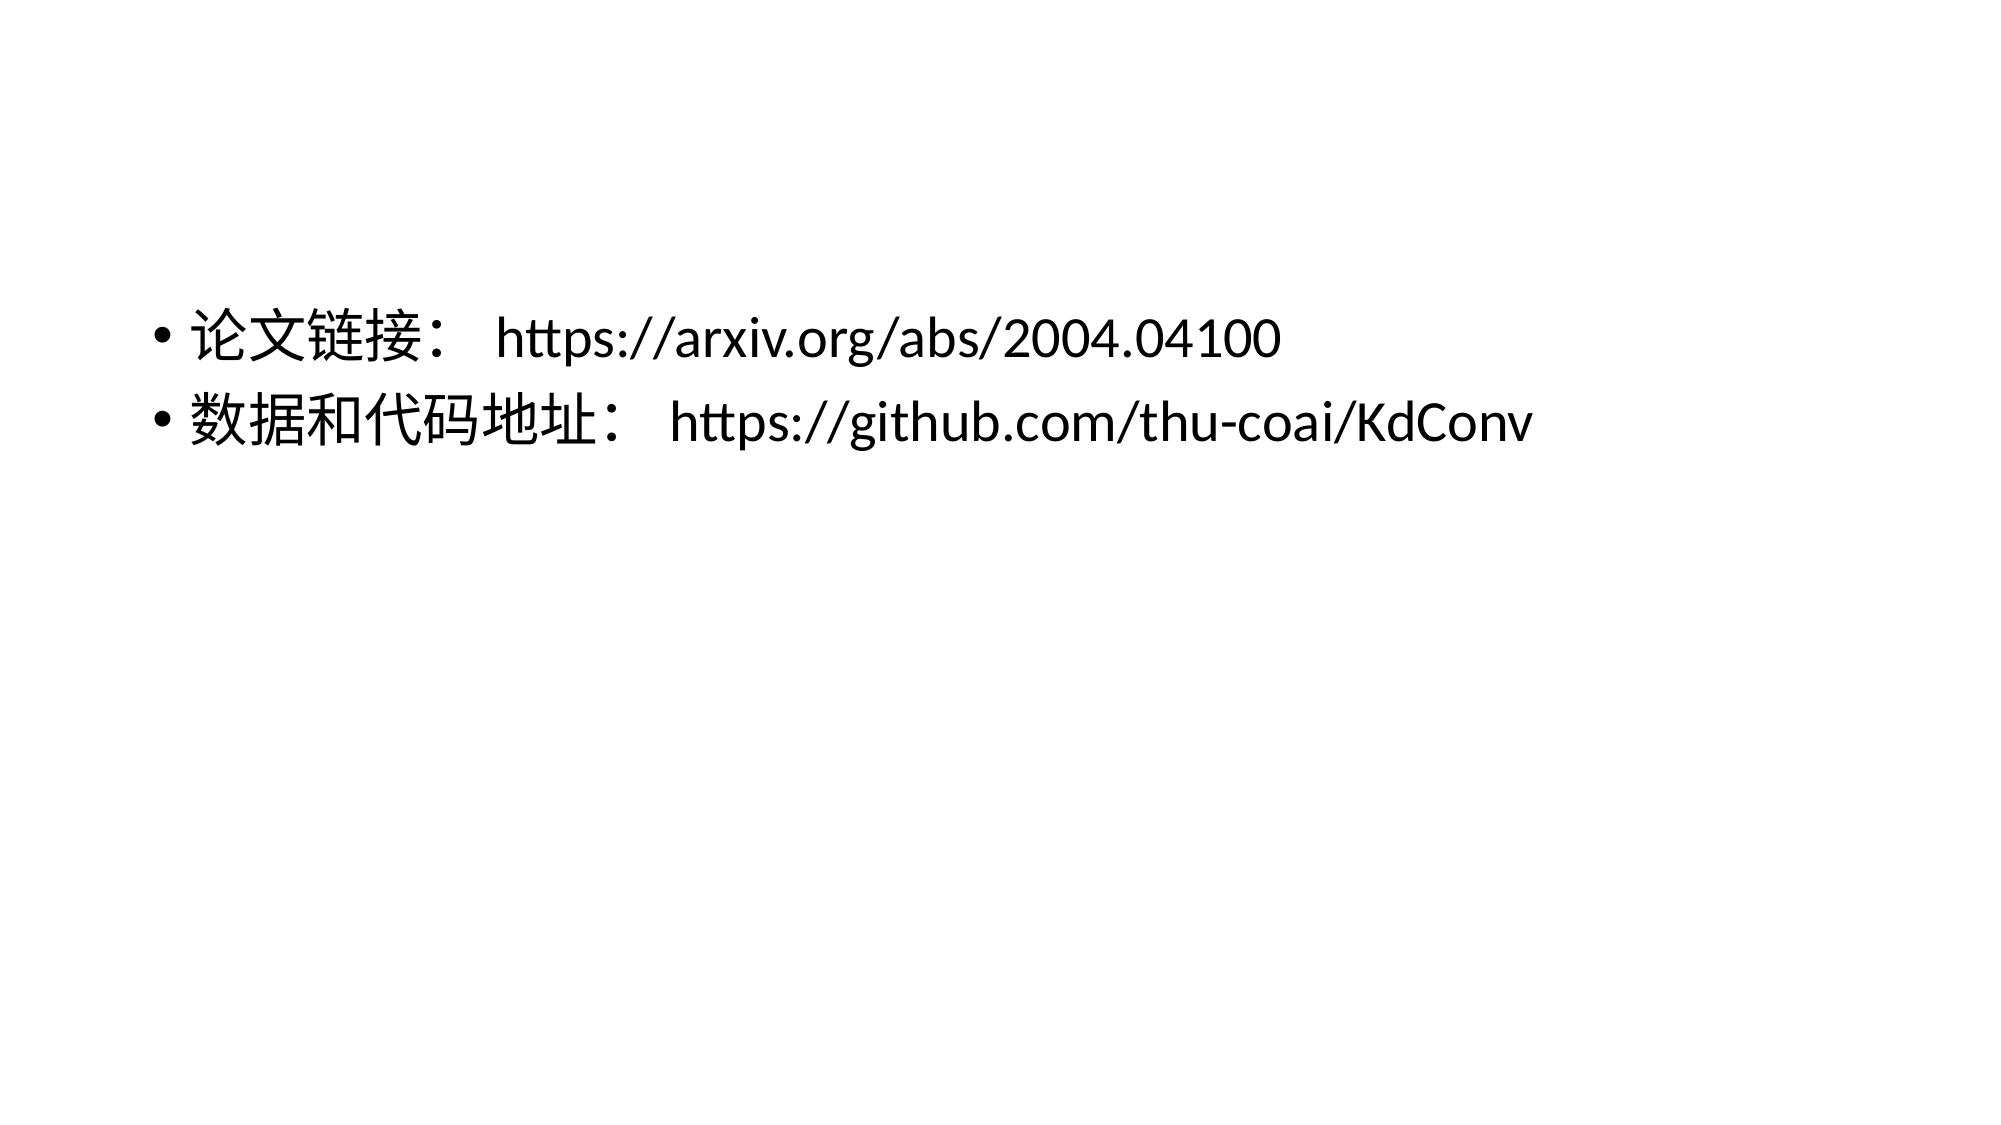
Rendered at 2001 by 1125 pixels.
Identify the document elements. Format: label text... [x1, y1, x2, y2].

list 论文链接：https://arxiv.org/abs/2004.04100 数据和代码地址：https://github.com/thu-coai/KdConv [137, 299, 1863, 1014]
